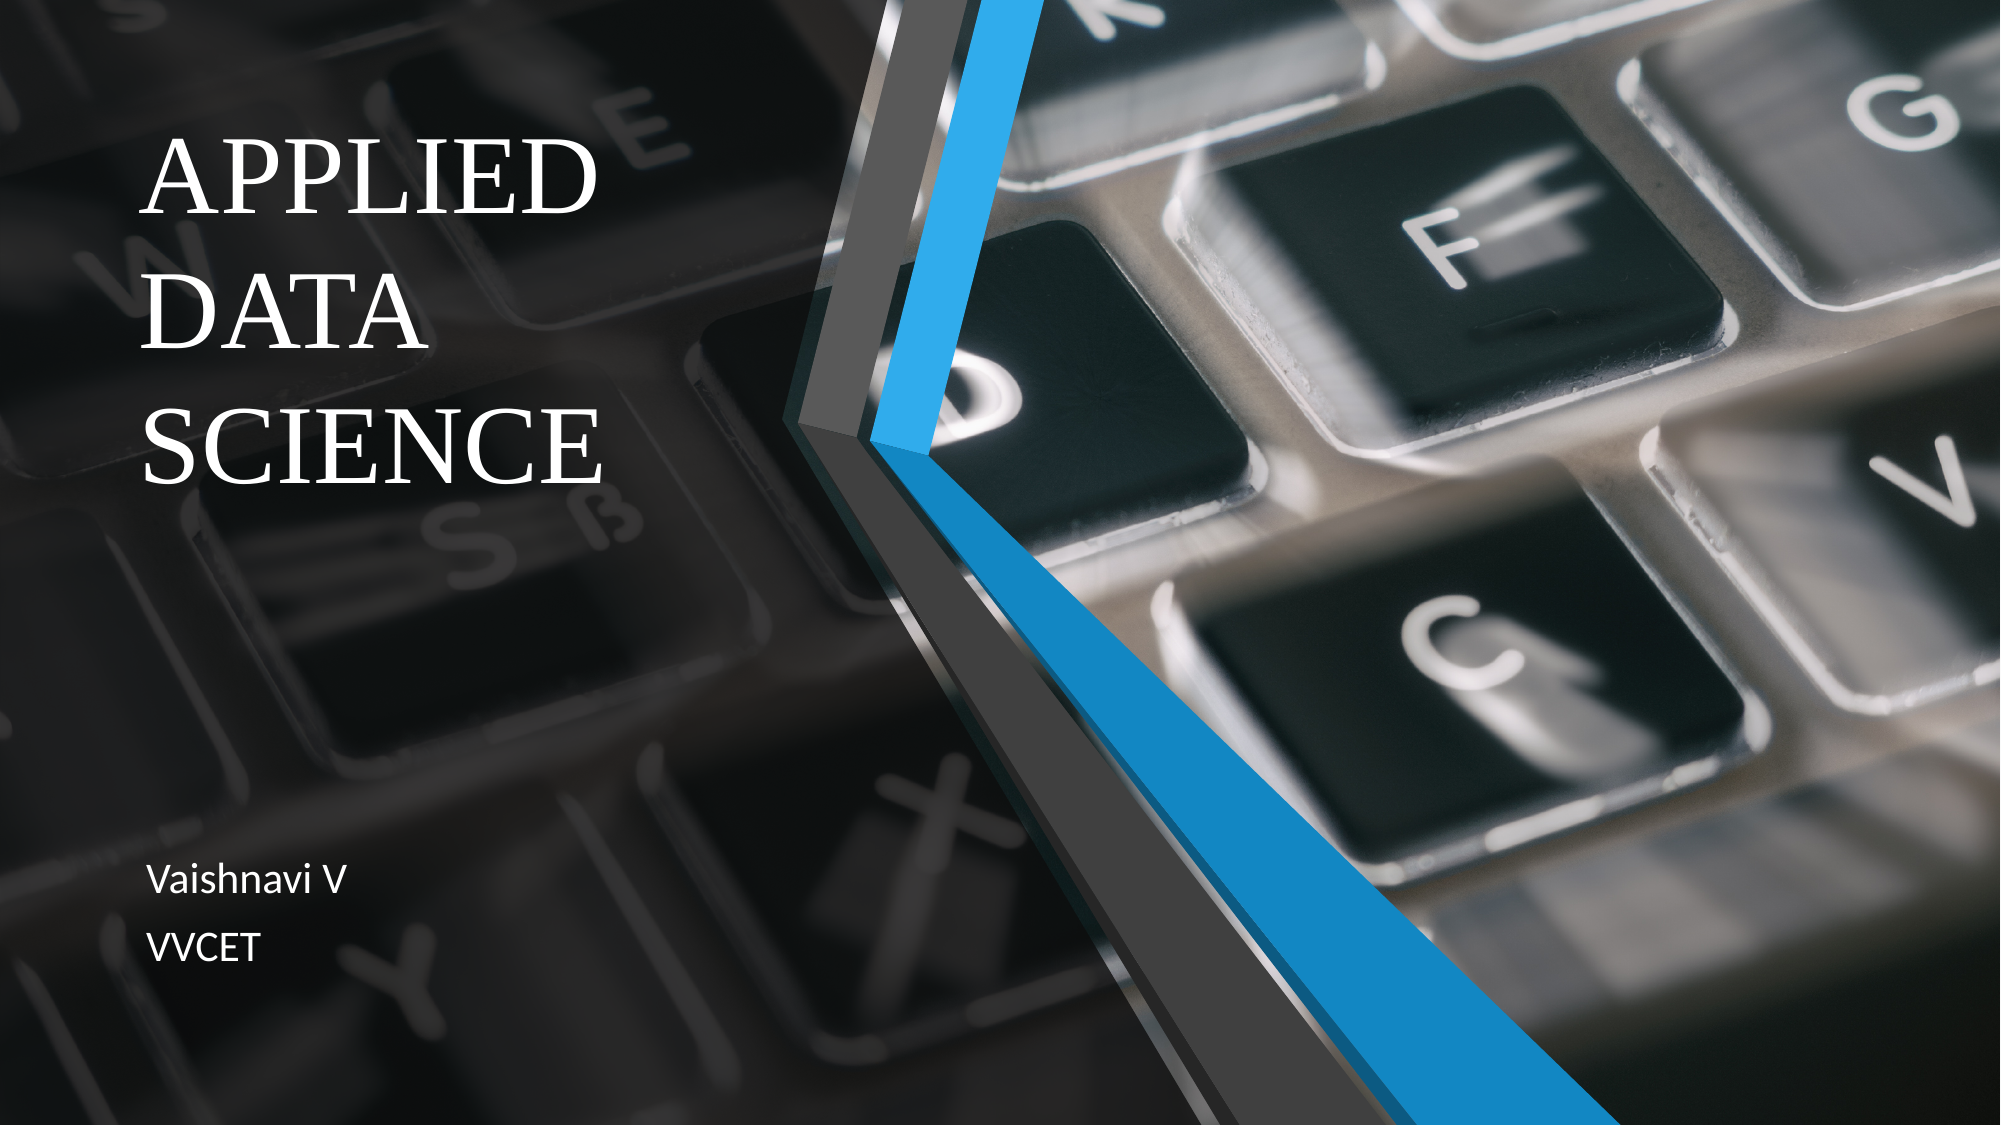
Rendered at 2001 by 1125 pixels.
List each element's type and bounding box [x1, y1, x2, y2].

picture [0, 0, 797, 1125]
picture [1621, 0, 2000, 1125]
text_box [797, 0, 1621, 1125]
